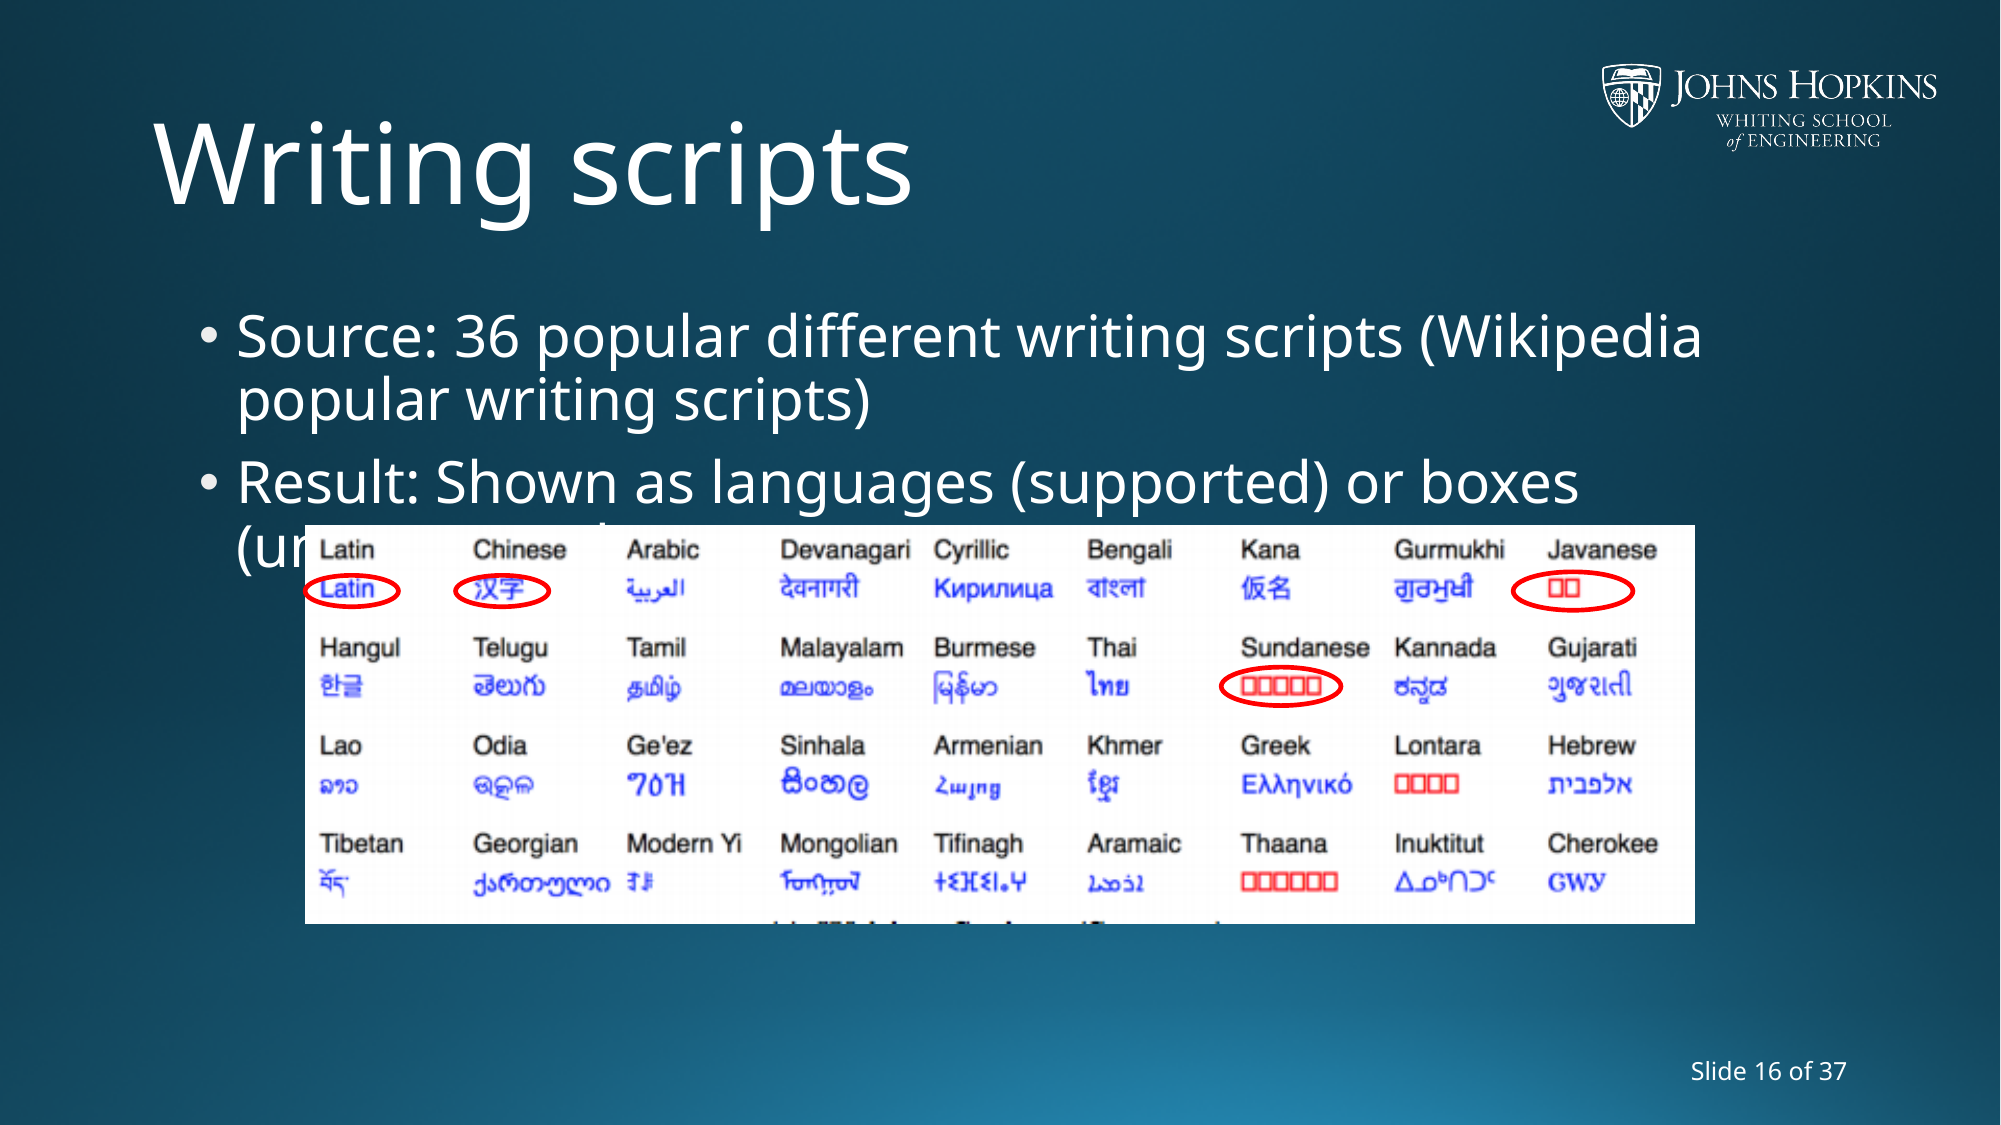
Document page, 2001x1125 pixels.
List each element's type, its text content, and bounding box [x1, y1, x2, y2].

picture [0, 0, 2001, 1125]
slide_number Slide 16 of 37 [1412, 1042, 1863, 1103]
title Writing scripts [137, 59, 1863, 278]
list Source: 36 popular different writing scripts (Wikipedia popular writing scripts) Result: Shown as languages (supported) or boxes (unsupported) [183, 299, 1863, 1014]
